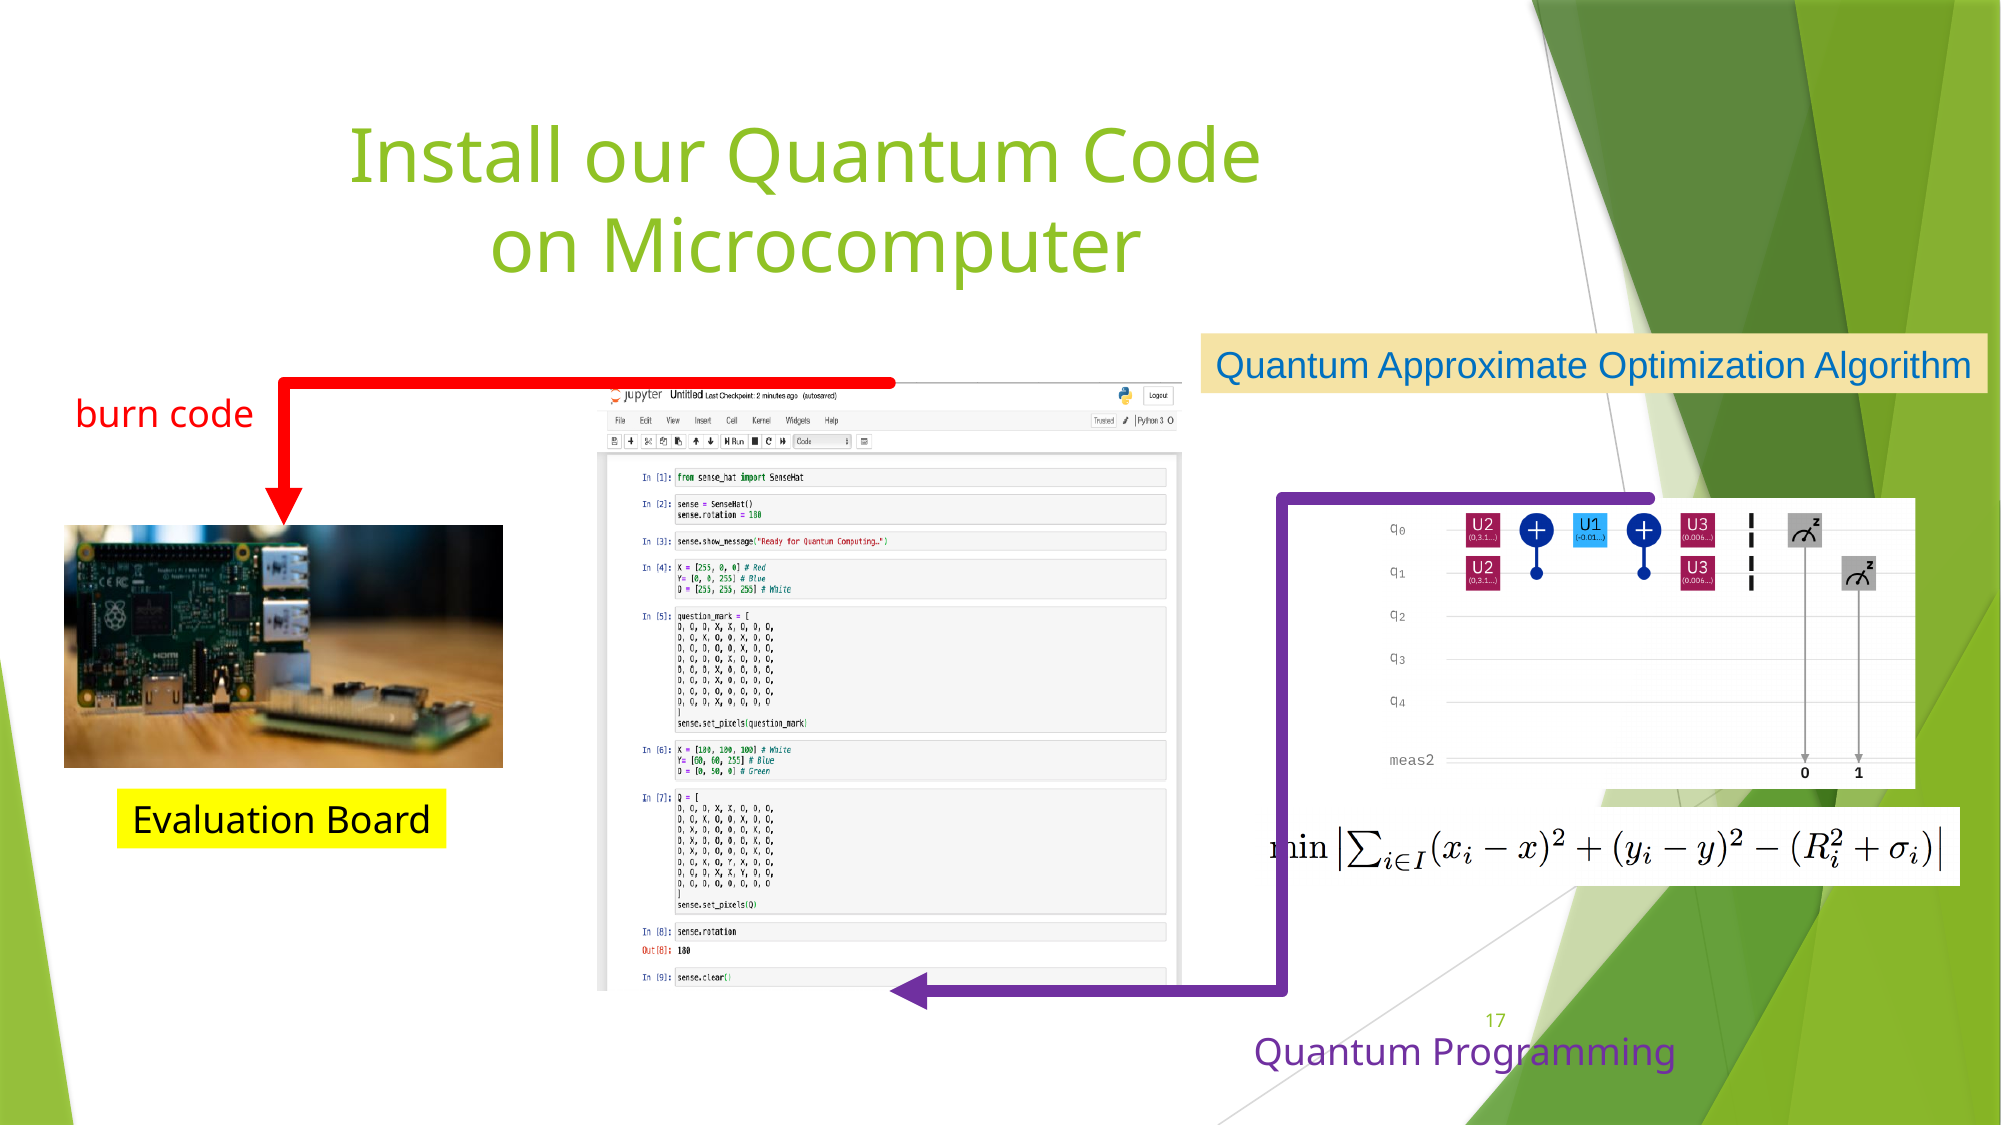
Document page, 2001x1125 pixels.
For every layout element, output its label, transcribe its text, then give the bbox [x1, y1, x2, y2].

picture [596, 382, 1022, 992]
picture [1516, 498, 1916, 790]
title Install our Quantum Code on Microcomputer [111, 99, 1522, 317]
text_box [514, 150, 659, 758]
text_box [1022, 364, 1516, 1125]
text_box Quantum Approximate Optimization Algorithm [1200, 333, 1988, 394]
picture [1516, 806, 1960, 886]
picture [64, 524, 504, 768]
text_box Quantum Programming [1521, 1020, 1692, 1081]
text_box Evaluation Board [117, 788, 447, 849]
text_box burn code [60, 382, 270, 443]
